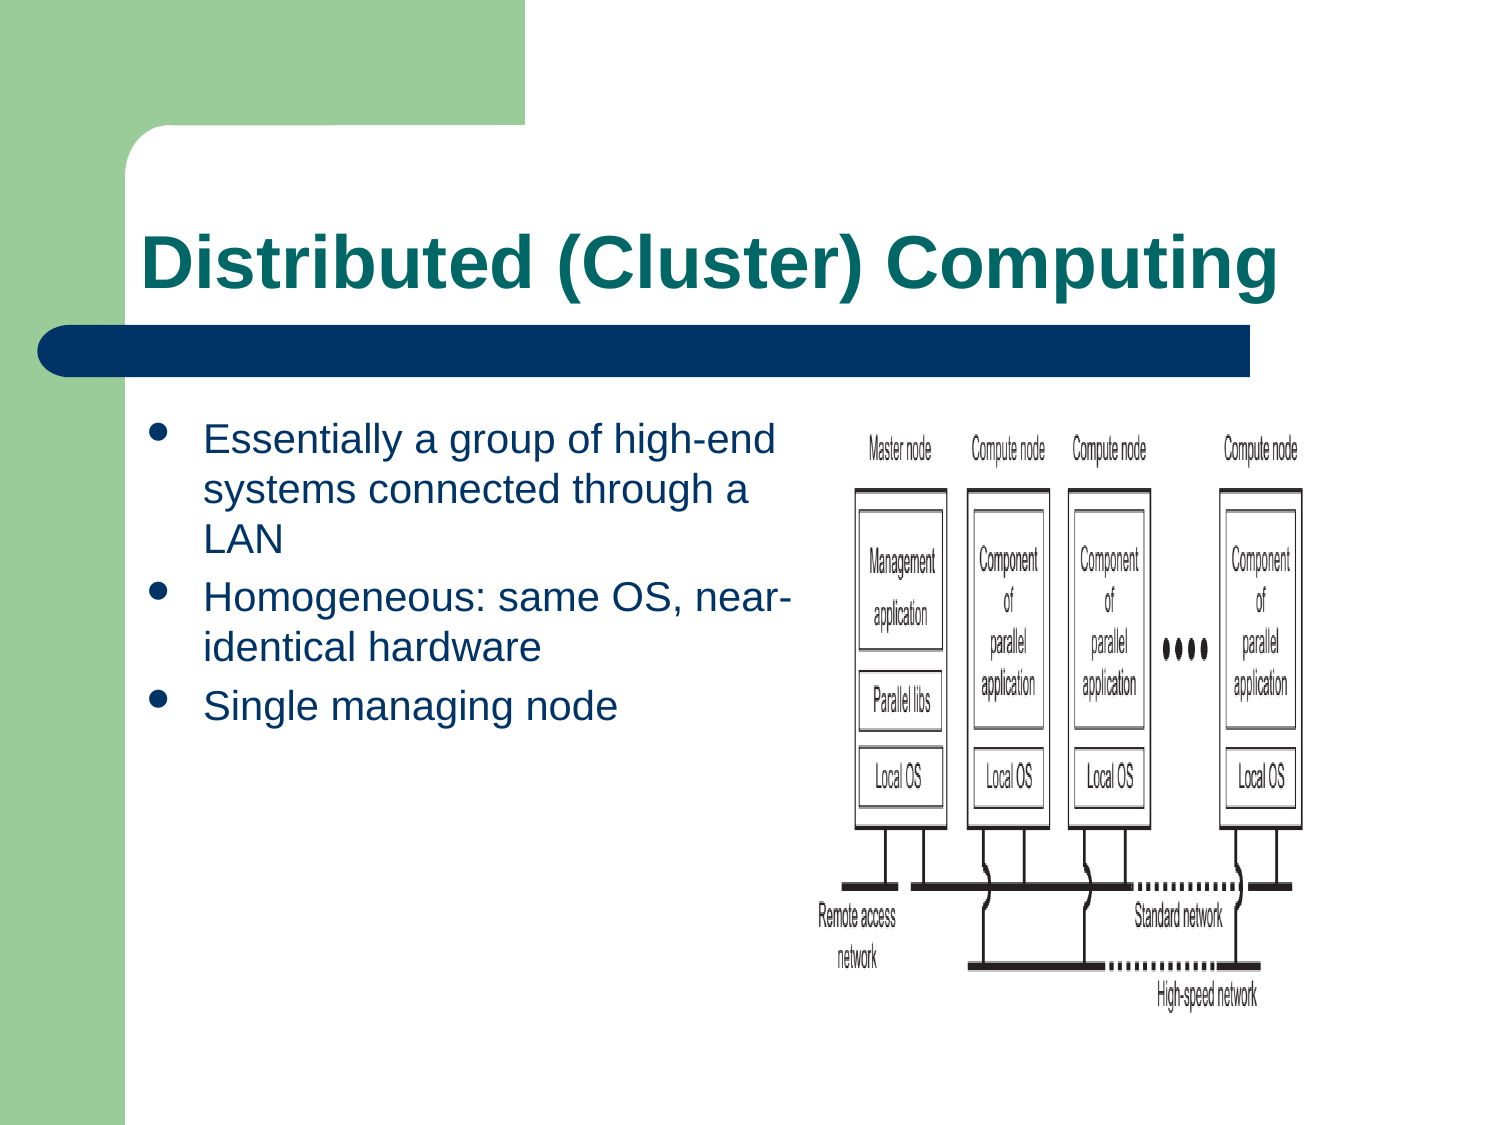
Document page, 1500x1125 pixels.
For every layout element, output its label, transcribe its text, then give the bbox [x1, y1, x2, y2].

title Distributed (Cluster) Computing [125, 125, 1425, 313]
list Essentially a group of high-end systems connected through a LAN Homogeneous: same OS, near-identical hardware Single managing node [131, 403, 817, 1050]
picture [815, 414, 1305, 1026]
